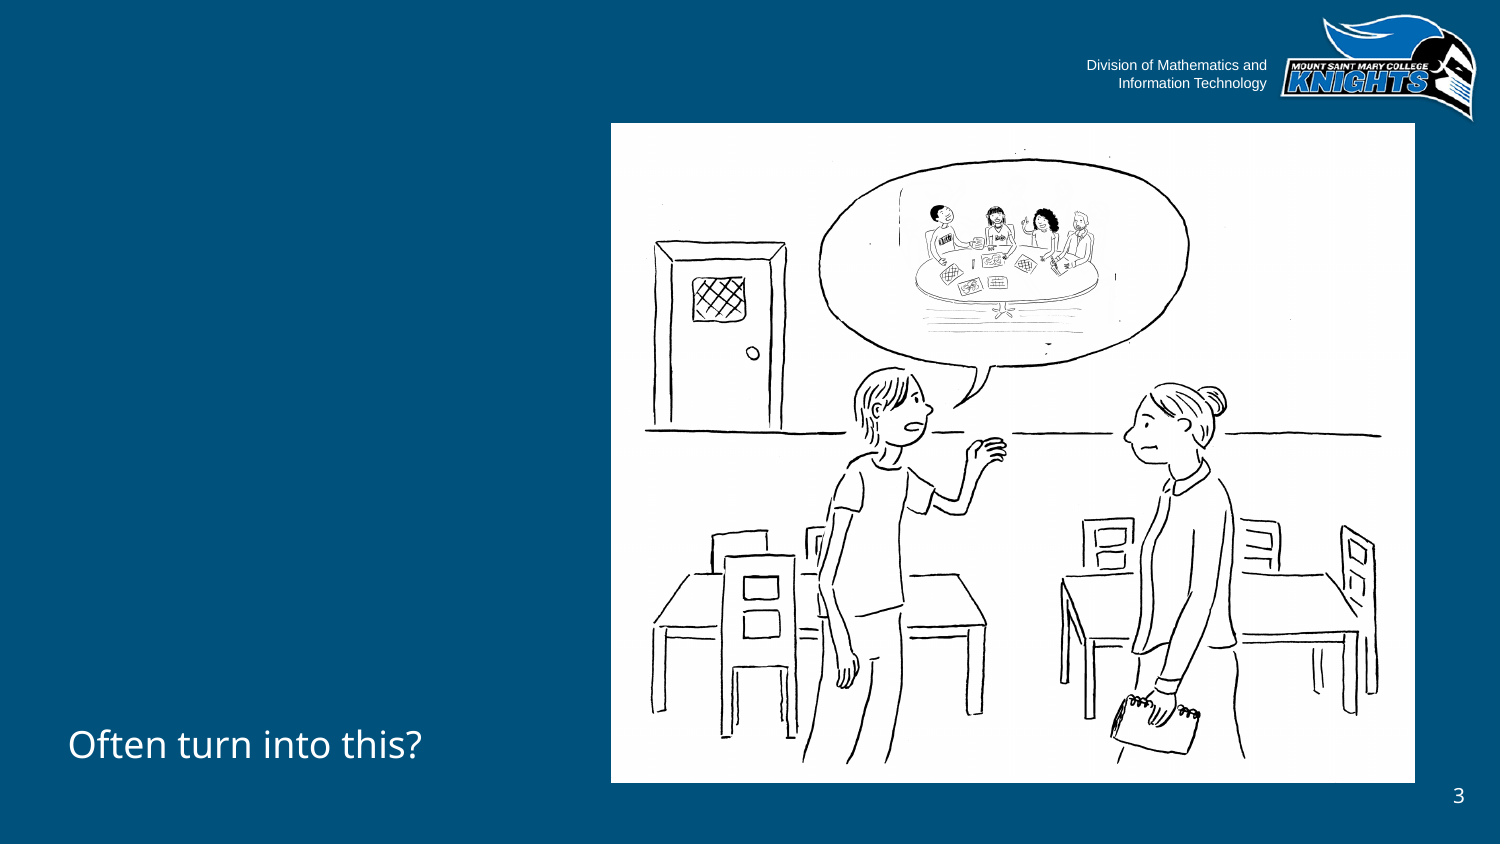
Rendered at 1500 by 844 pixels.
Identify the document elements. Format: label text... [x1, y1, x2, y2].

picture [612, 124, 1414, 782]
list Often turn into this? [52, 694, 1037, 793]
slide_number 3 [1389, 764, 1480, 830]
picture [1280, 15, 1478, 122]
